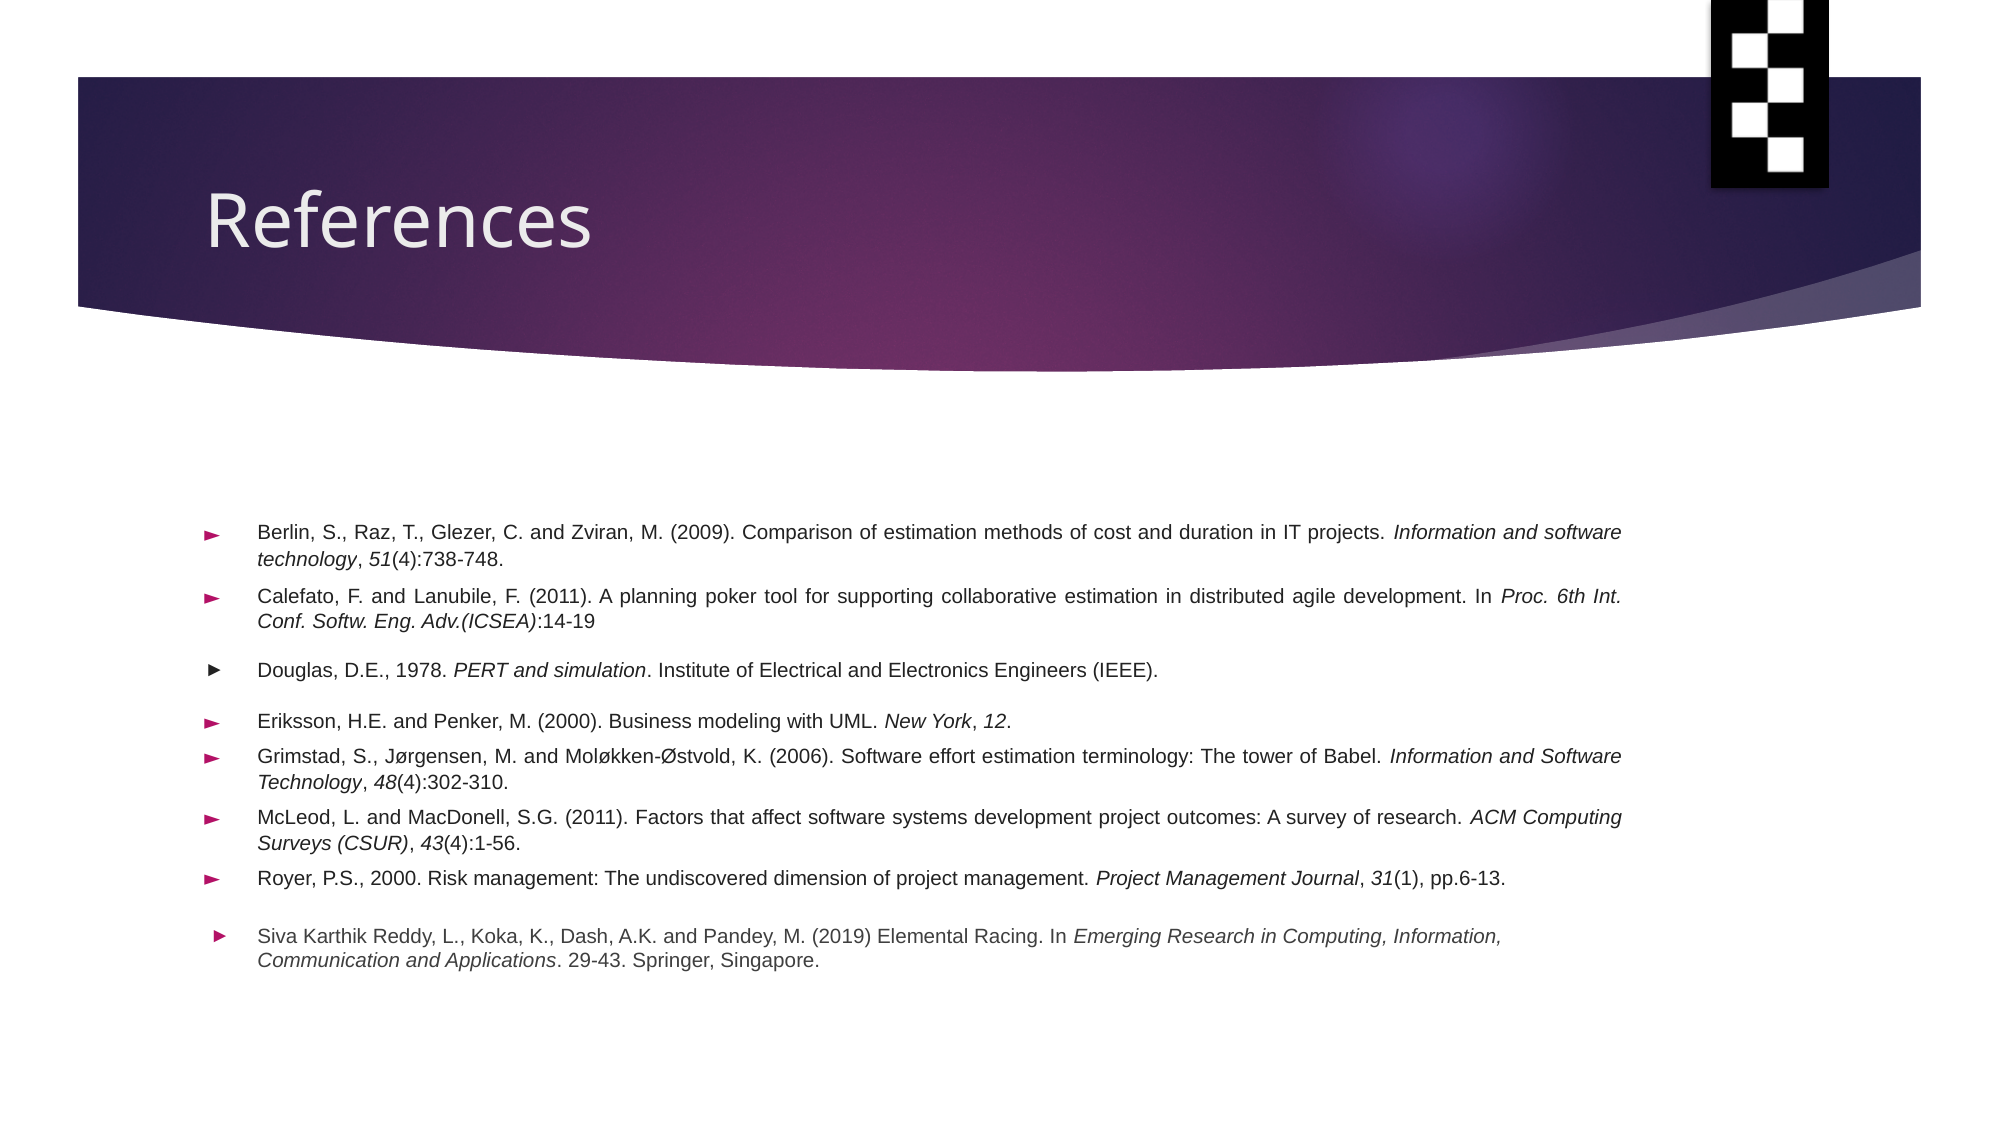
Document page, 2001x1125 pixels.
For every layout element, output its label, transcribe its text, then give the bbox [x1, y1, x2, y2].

picture [79, 0, 1920, 371]
table_cell Low [1521, 315, 1734, 354]
list Berlin, S., Raz, T., Glezer, C. and Zviran, M. (2009). Comparison of estimation methods of cost and duration in IT projects. Information and software technology, 51(4):738-748. Calefato, F. and Lanubile, F. (2011). A planning poker tool for supporting collaborative estimation in distributed agile development. In Proc. 6th Int. Conf. Softw. Eng. Adv.(ICSEA):14-19 Douglas, D.E., 1978. PERT and simulation. Institute of Electrical and Electronics Engineers (IEEE). Eriksson, H.E. and Penker, M. (2000). Business modeling with UML. New York, 12. Grimstad, S., Jørgensen, M. and Moløkken-Østvold, K. (2006). Software effort estimation terminology: The tower of Babel. Information and Software Technology, 48(4):302-310. McLeod, L. and MacDonell, S.G. (2011). Factors that affect software systems development project outcomes: A survey of research. ACM Computing Surveys (CSUR), 43(4):1-56. Royer, P.S., 2000. Risk management: The undiscovered dimension of project management. Project Management Journal, 31(1), pp.6-13. Siva Karthik Reddy, L., Koka, K., Dash, A.K. and Pandey, M. (2019) Elemental Racing. In Emerging Research in Computing, Information, Communication and Applications. 29-43. Springer, Singapore. [189, 427, 1638, 988]
title References [189, 159, 1627, 276]
